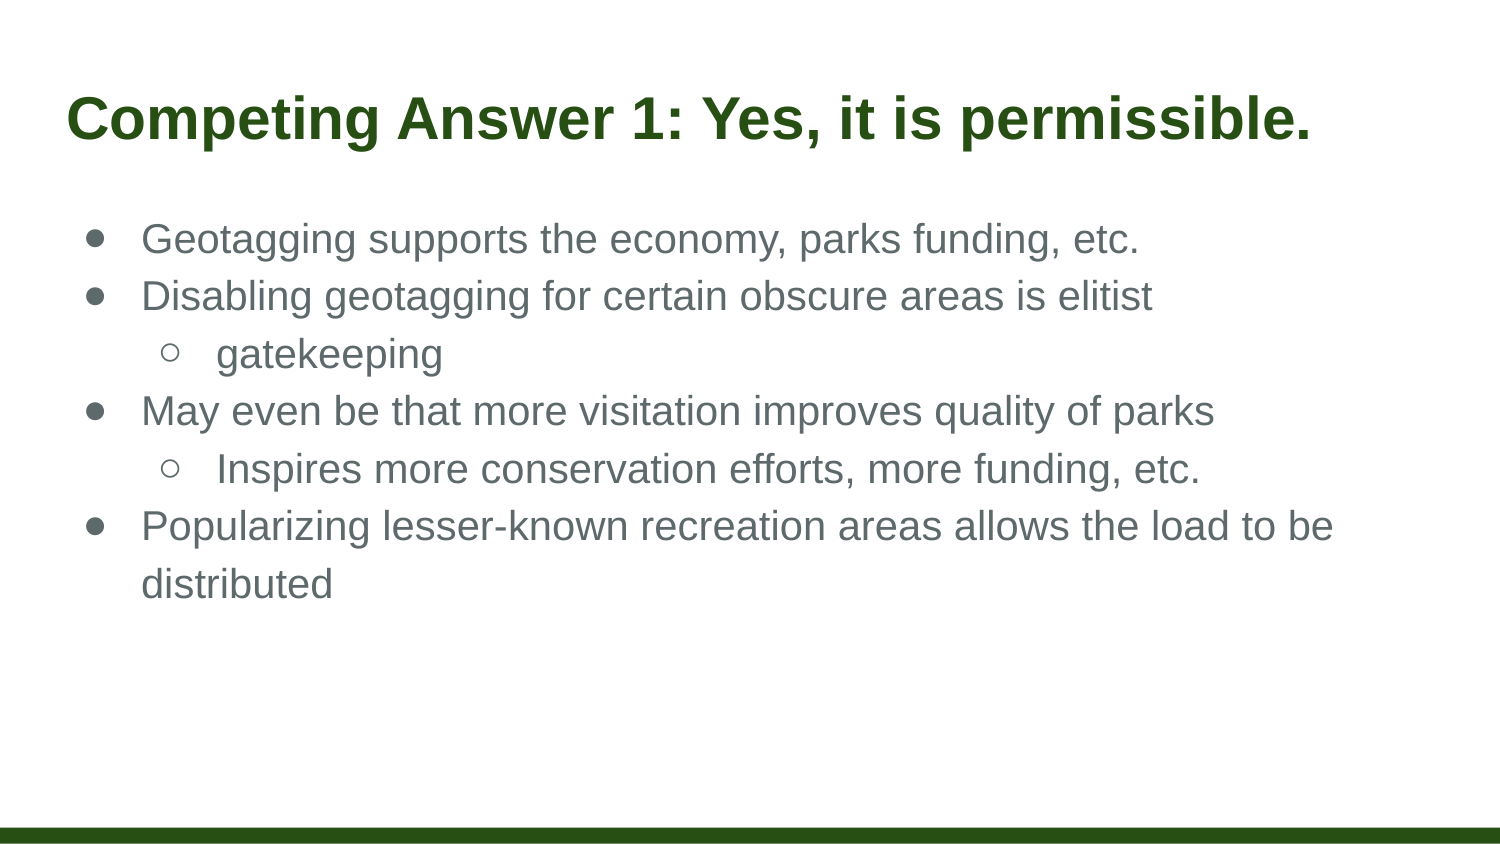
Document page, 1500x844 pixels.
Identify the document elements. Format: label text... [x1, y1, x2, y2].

list Geotagging supports the economy, parks funding, etc. Disabling geotagging for certain obscure areas is elitist gatekeeping May even be that more visitation improves quality of parks Inspires more conservation efforts, more funding, etc. Popularizing lesser-known recreation areas allows the load to be distributed [51, 189, 1449, 750]
title Competing Answer 1: Yes, it is permissible. [51, 64, 1449, 167]
